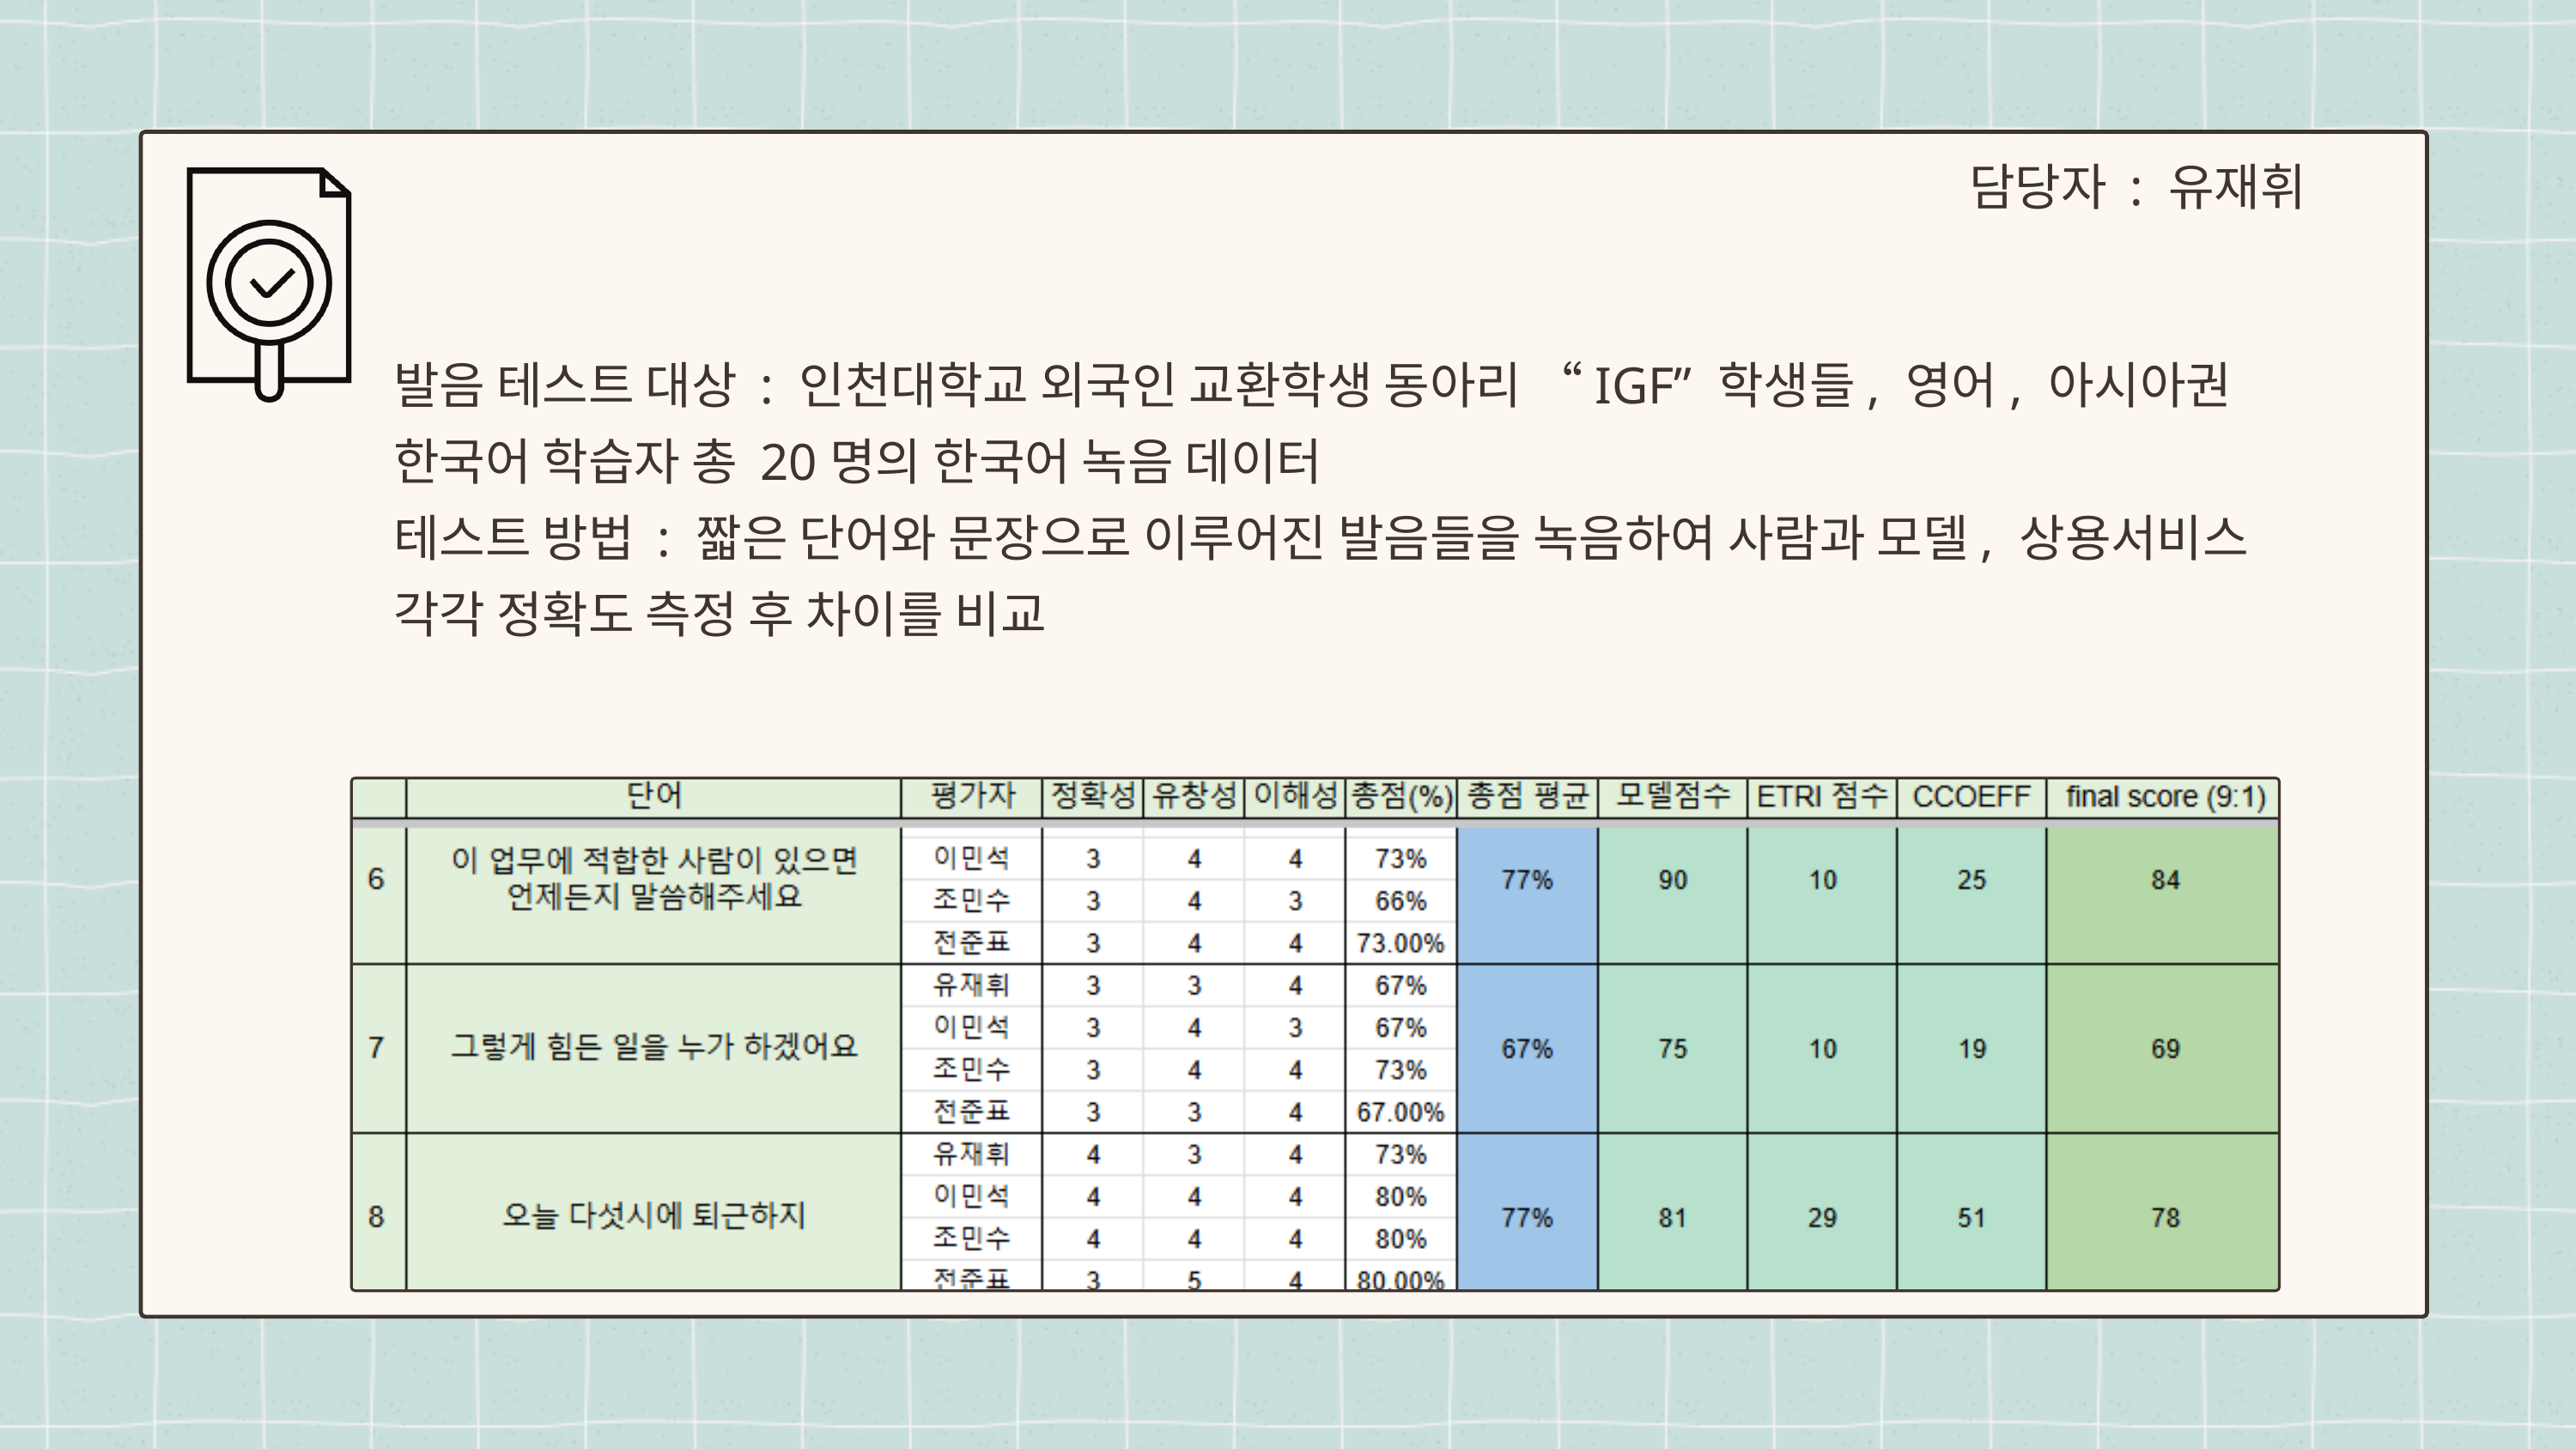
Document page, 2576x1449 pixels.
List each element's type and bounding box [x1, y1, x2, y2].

text_box [140, 131, 2427, 1318]
text_box [350, 777, 2280, 1291]
text_box [0, 0, 2576, 1449]
